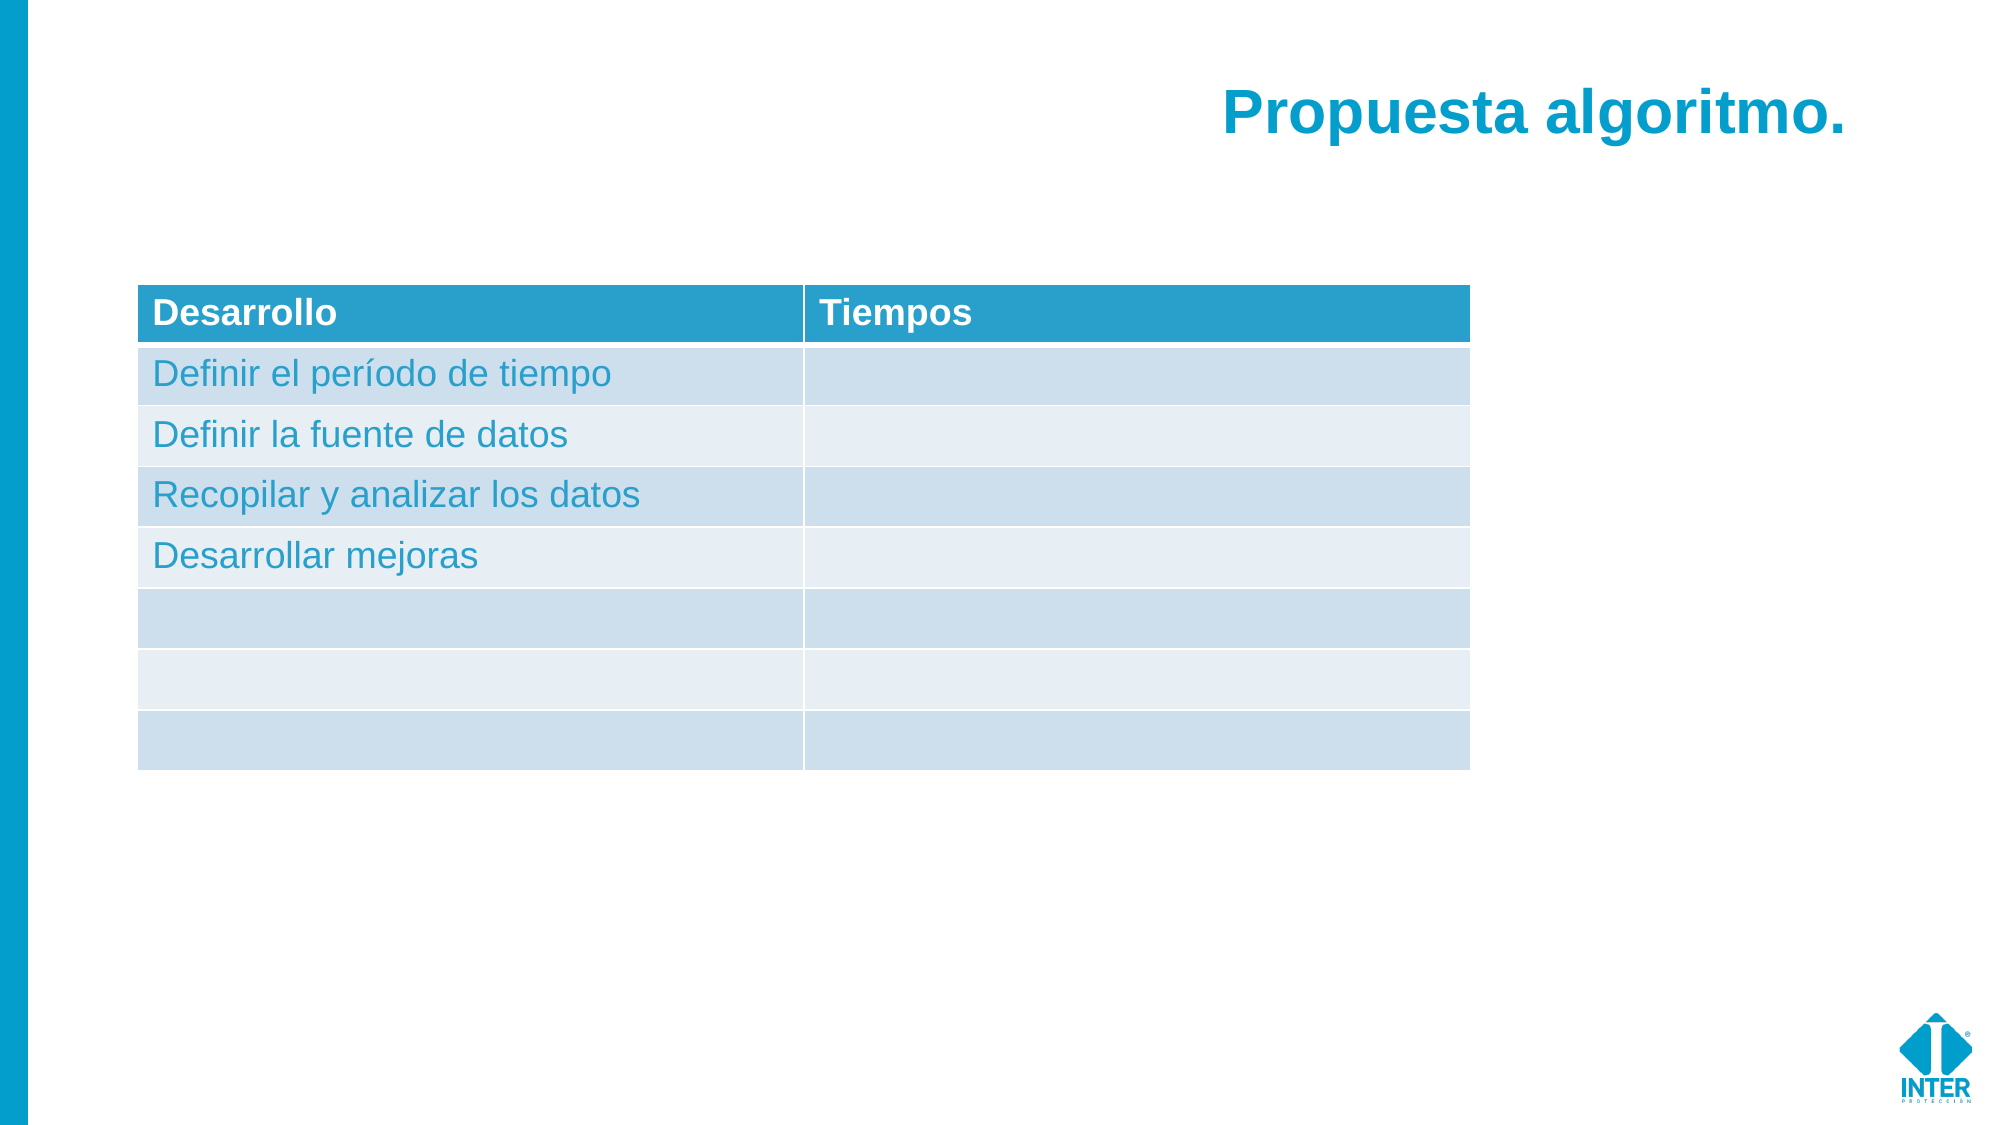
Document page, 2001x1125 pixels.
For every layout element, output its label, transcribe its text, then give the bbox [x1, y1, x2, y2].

table_cell [805, 406, 1470, 466]
table_cell Recopilar y analizar los datos [138, 467, 803, 526]
table_cell Definir el período de tiempo [138, 348, 803, 405]
table_cell [138, 711, 803, 770]
title Propuesta algoritmo. [137, 59, 1863, 167]
table_cell [805, 467, 1470, 526]
table_cell [805, 589, 1470, 648]
table_cell [138, 589, 803, 648]
table_cell Desarrollar mejoras [138, 528, 803, 587]
table_cell [805, 528, 1470, 587]
table_header Tiempos [805, 285, 1470, 342]
table_cell Definir la fuente de datos [138, 406, 803, 466]
table_cell [805, 348, 1470, 405]
table_cell [805, 711, 1470, 770]
table_header Desarrollo [138, 285, 803, 342]
table_cell [138, 650, 803, 709]
table_cell [805, 650, 1470, 709]
